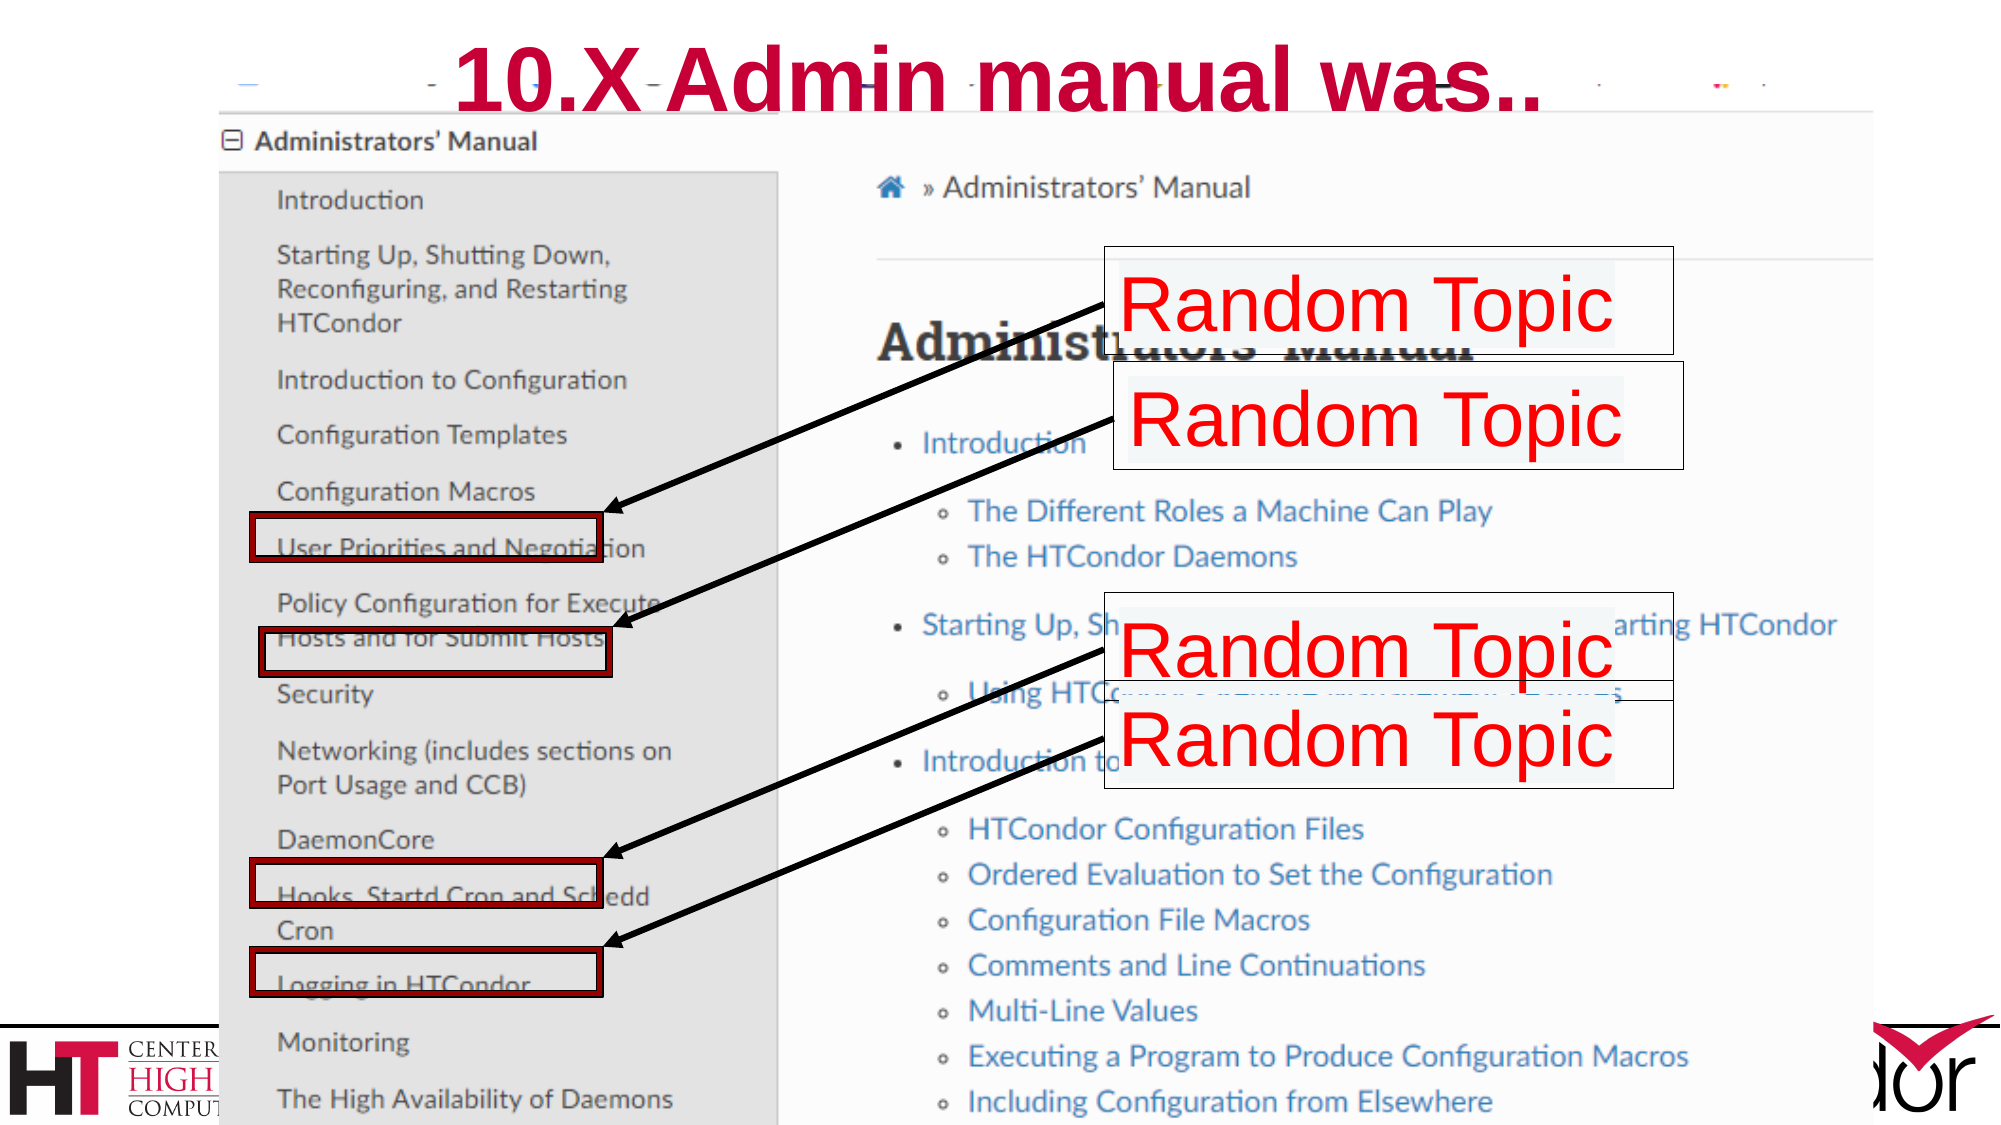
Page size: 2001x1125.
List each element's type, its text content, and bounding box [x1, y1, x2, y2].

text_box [602, 303, 1105, 513]
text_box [602, 649, 1105, 737]
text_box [612, 418, 1114, 627]
title 10.X Admin manual was.. [0, 0, 2000, 150]
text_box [602, 738, 1105, 947]
picture [0, 83, 2000, 1125]
